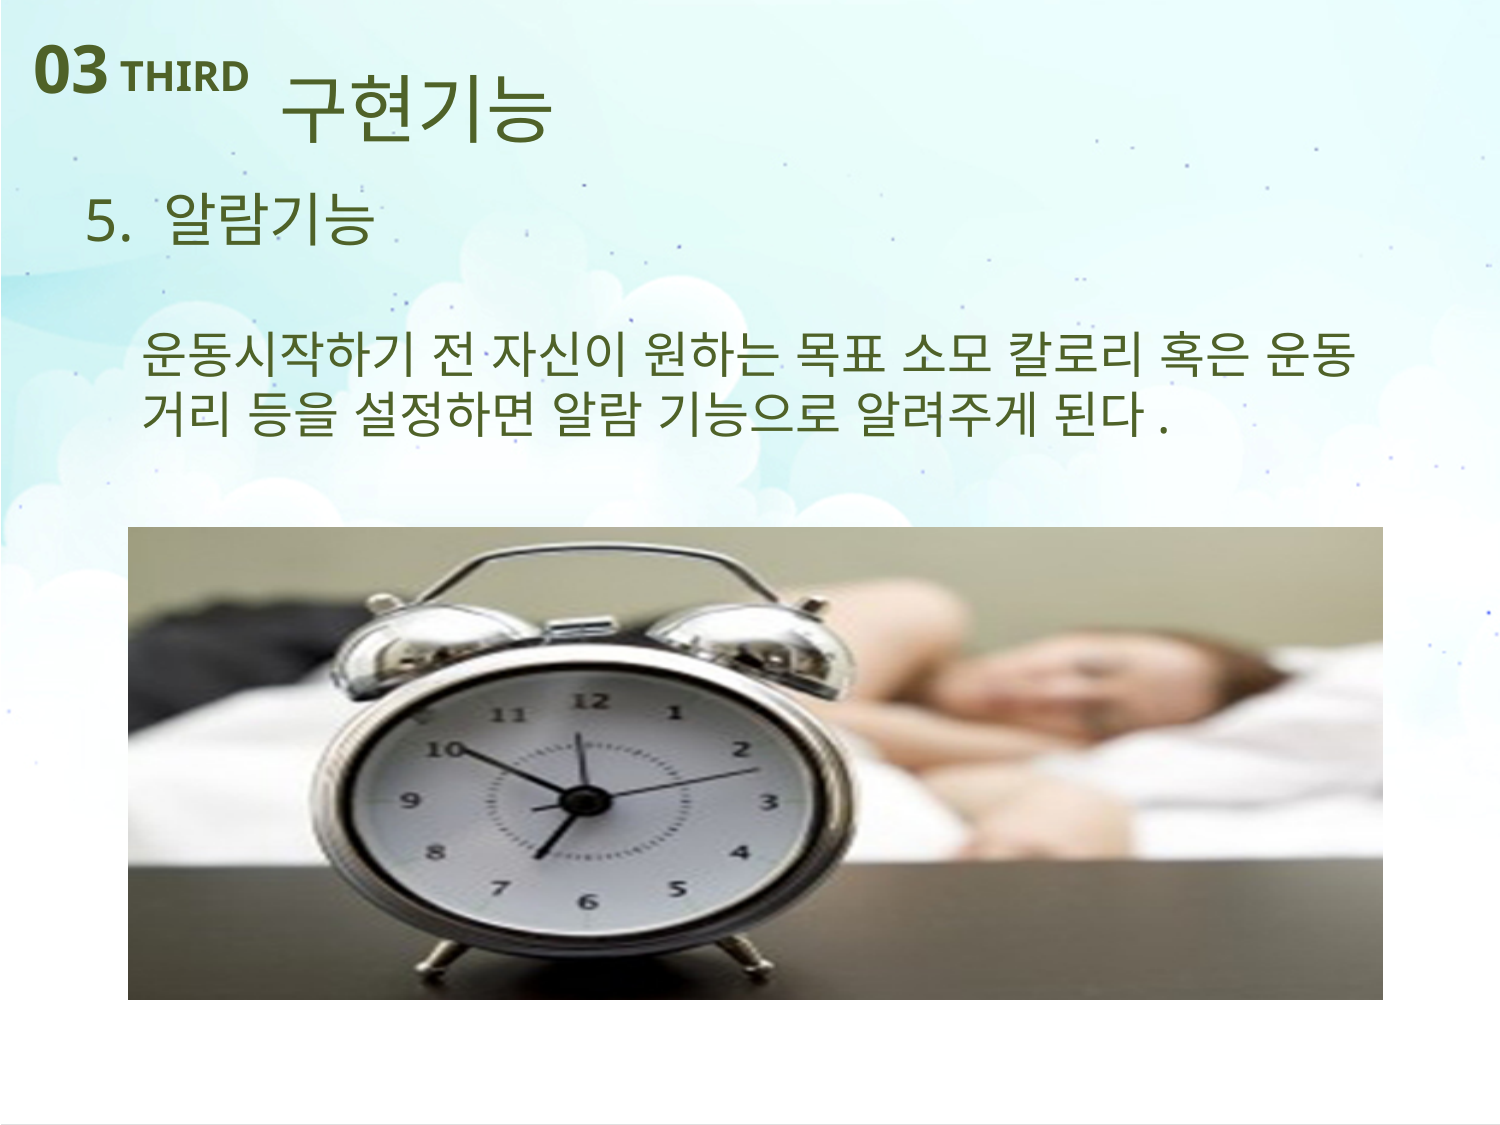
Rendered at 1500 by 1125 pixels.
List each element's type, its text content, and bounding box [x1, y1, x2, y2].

text_box 구현기능 [264, 54, 703, 160]
picture [0, 0, 1500, 1125]
text_box 5. 알람기능 운동시작하기 전 자신이 원하는 목표 소모 칼로리 혹은 운동 거리 등을 설정하면 알람 기능으로 알려주게 된다. [70, 175, 1383, 541]
text_box 03 [18, 19, 125, 114]
text_box THIRD [104, 42, 266, 108]
